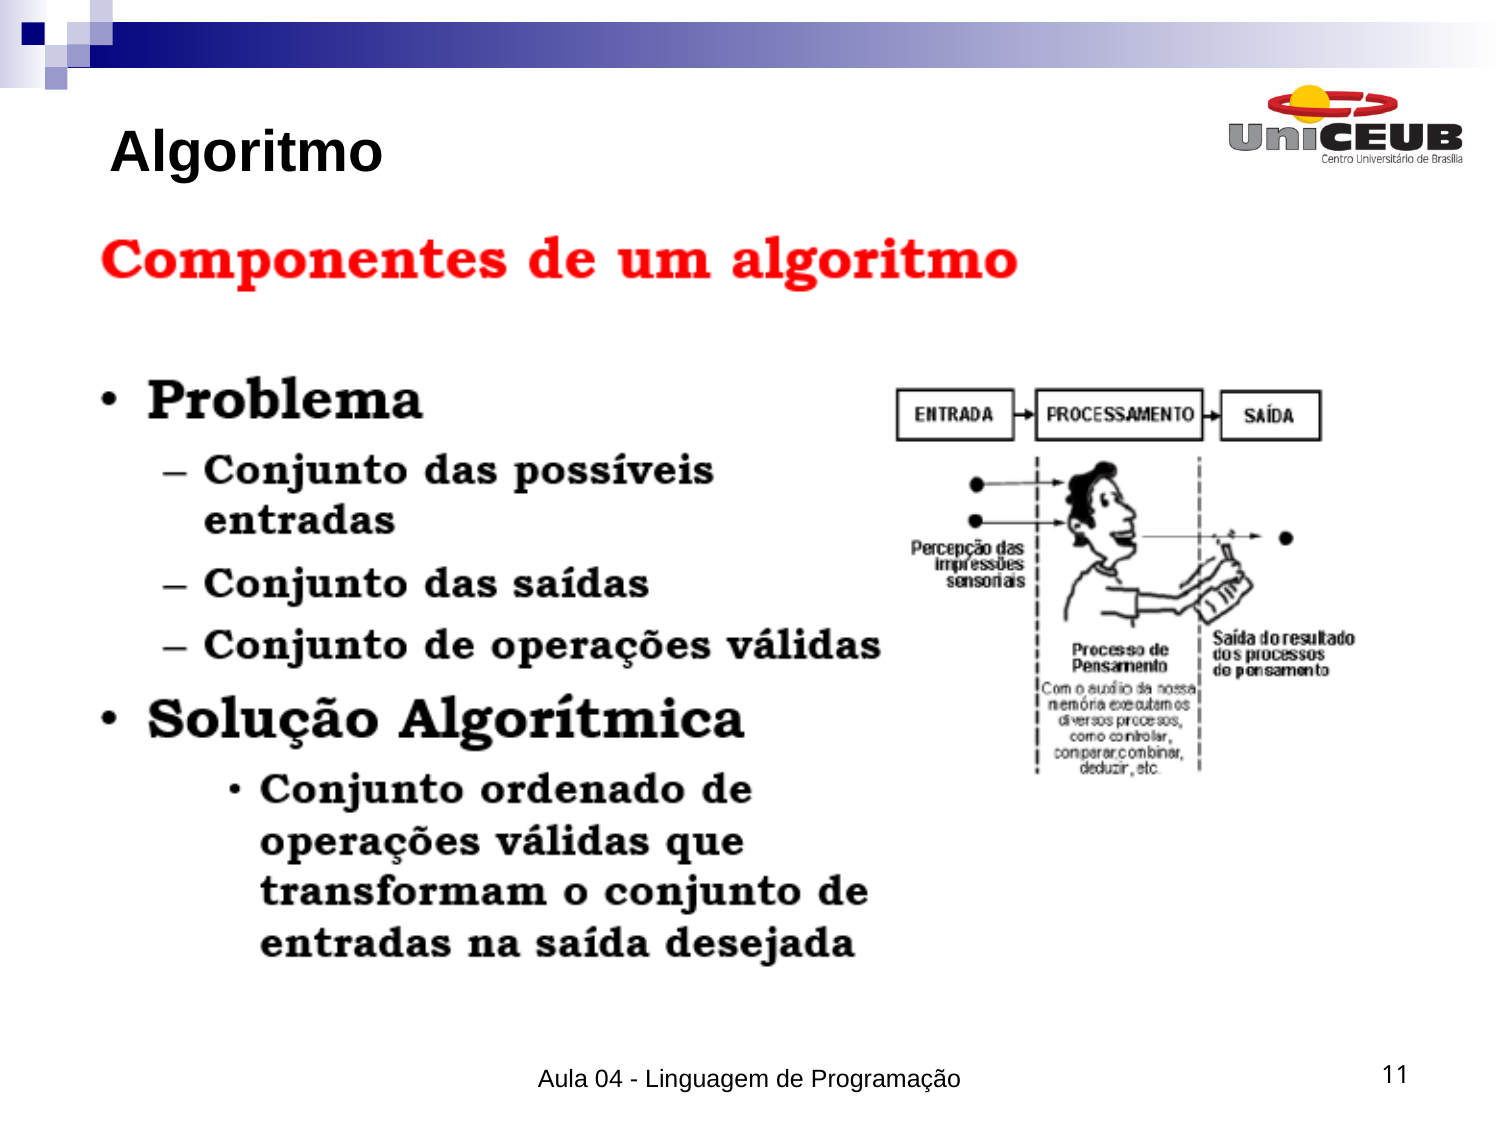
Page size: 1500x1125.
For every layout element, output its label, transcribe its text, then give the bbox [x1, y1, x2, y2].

picture [1227, 83, 1464, 165]
picture [92, 217, 1367, 988]
text_box 11 [1074, 1024, 1425, 1100]
footer Aula 04 - Linguagem de Programação [512, 1025, 988, 1100]
text_box Algoritmo [94, 105, 400, 191]
